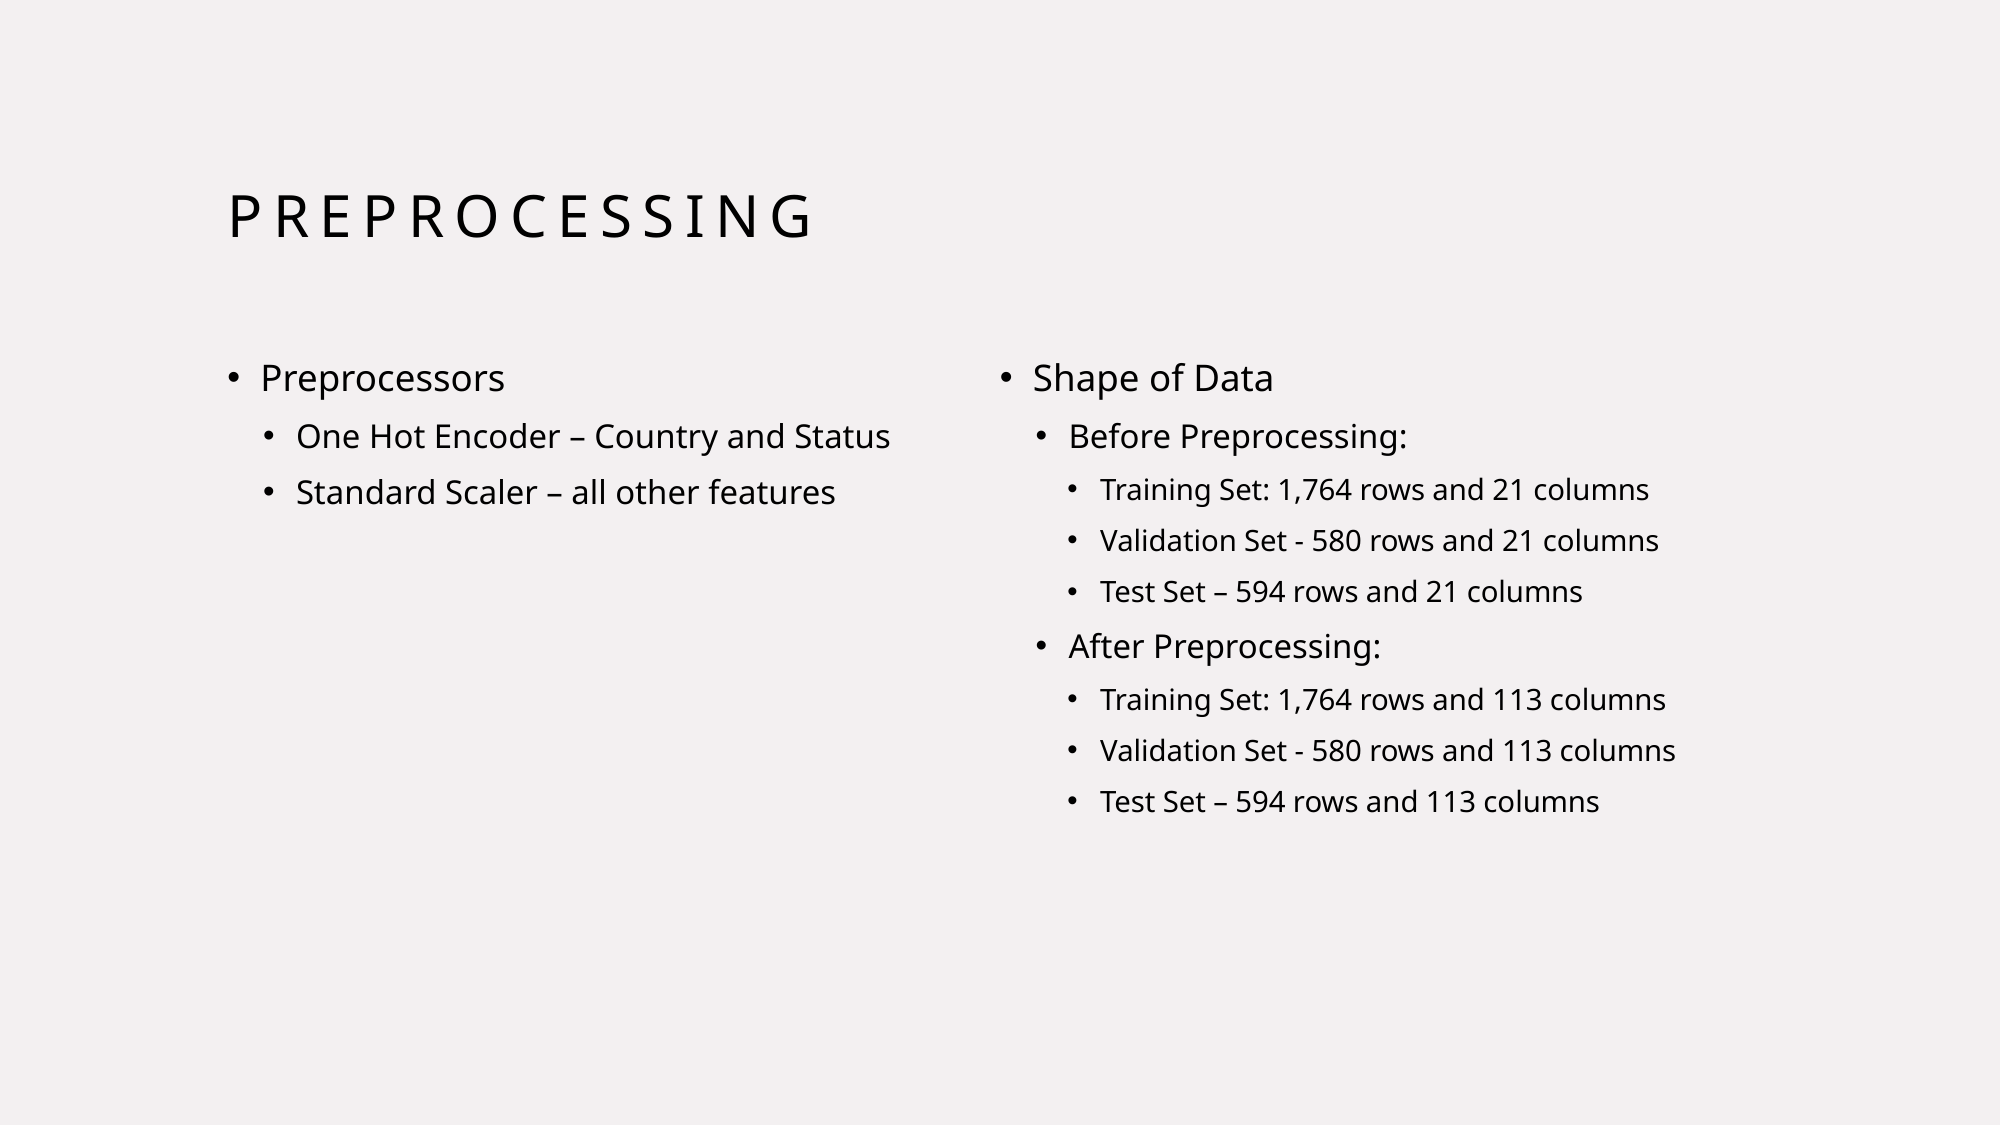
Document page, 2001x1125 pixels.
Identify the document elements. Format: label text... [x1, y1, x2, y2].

list Preprocessors One Hot Encoder – Country and Status Standard Scaler – all other features Shape of Data Before Preprocessing: Training Set: 1,764 rows and 21 columns Validation Set - 580 rows and 21 columns Test Set – 594 rows and 21 columns After Preprocessing: Training Set: 1,764 rows and 113 columns Validation Set - 580 rows and 113 columns Test Set – 594 rows and 113 columns [212, 338, 1788, 1052]
title Preprocessing [212, 99, 1788, 315]
